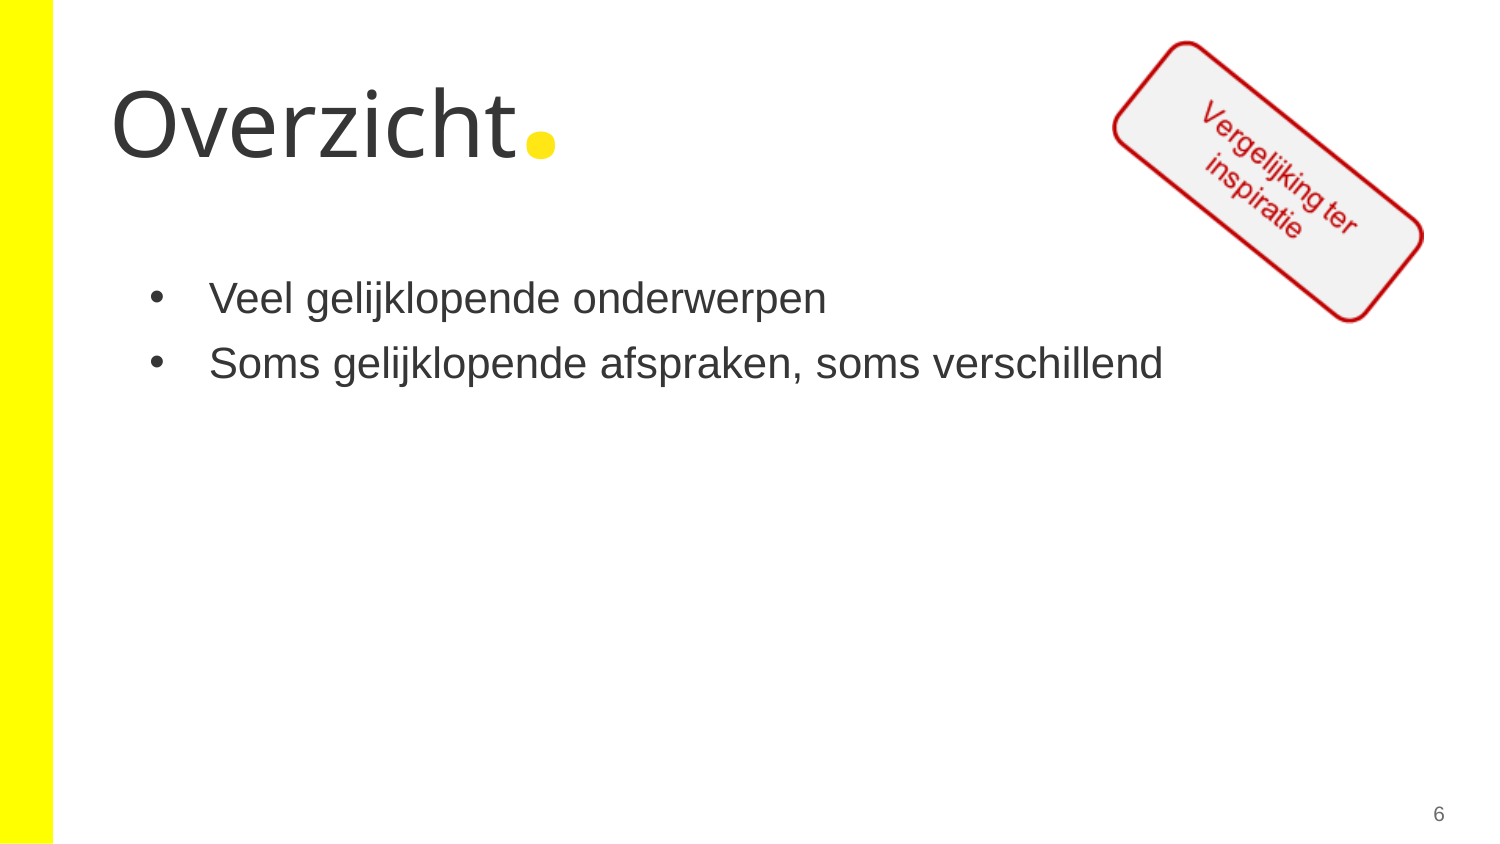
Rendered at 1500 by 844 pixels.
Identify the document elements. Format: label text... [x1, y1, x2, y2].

slide_number 6 [1339, 796, 1452, 829]
picture [1112, 40, 1424, 324]
text_box Overzicht. [94, 0, 1312, 109]
list Veel gelijklopende onderwerpen Soms gelijklopende afspraken, soms verschillend [120, 263, 1339, 464]
